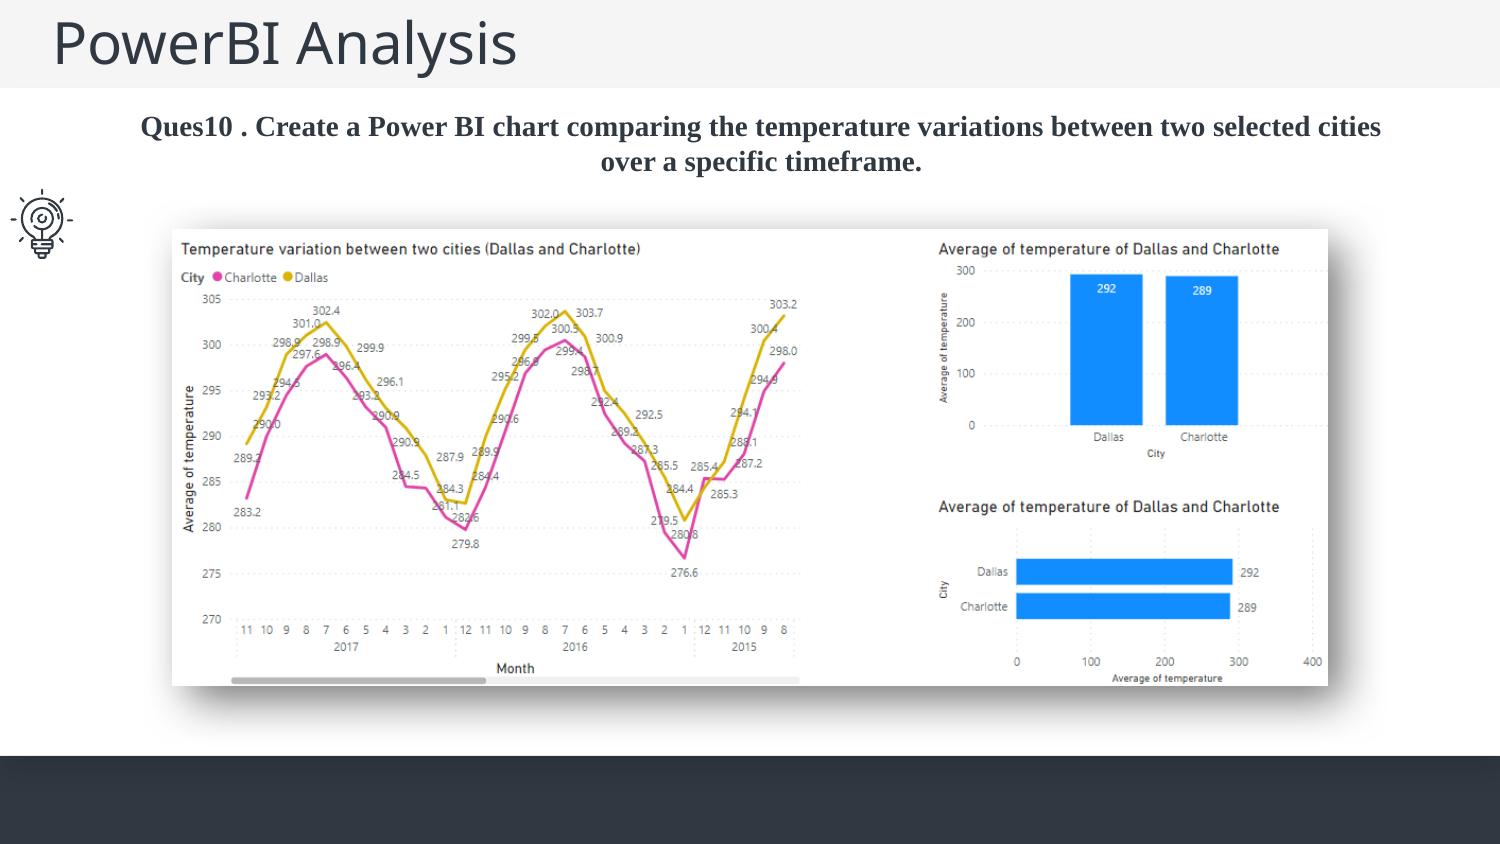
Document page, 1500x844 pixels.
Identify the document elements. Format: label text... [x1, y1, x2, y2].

subtitle Ques10 . Create a Power BI chart comparing the temperature variations between two selected cities over a specific timeframe. [88, 92, 1412, 211]
text_box [0, 87, 1500, 756]
title PowerBI Analysis [37, 0, 1302, 86]
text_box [10, 188, 74, 259]
picture [172, 228, 1328, 687]
